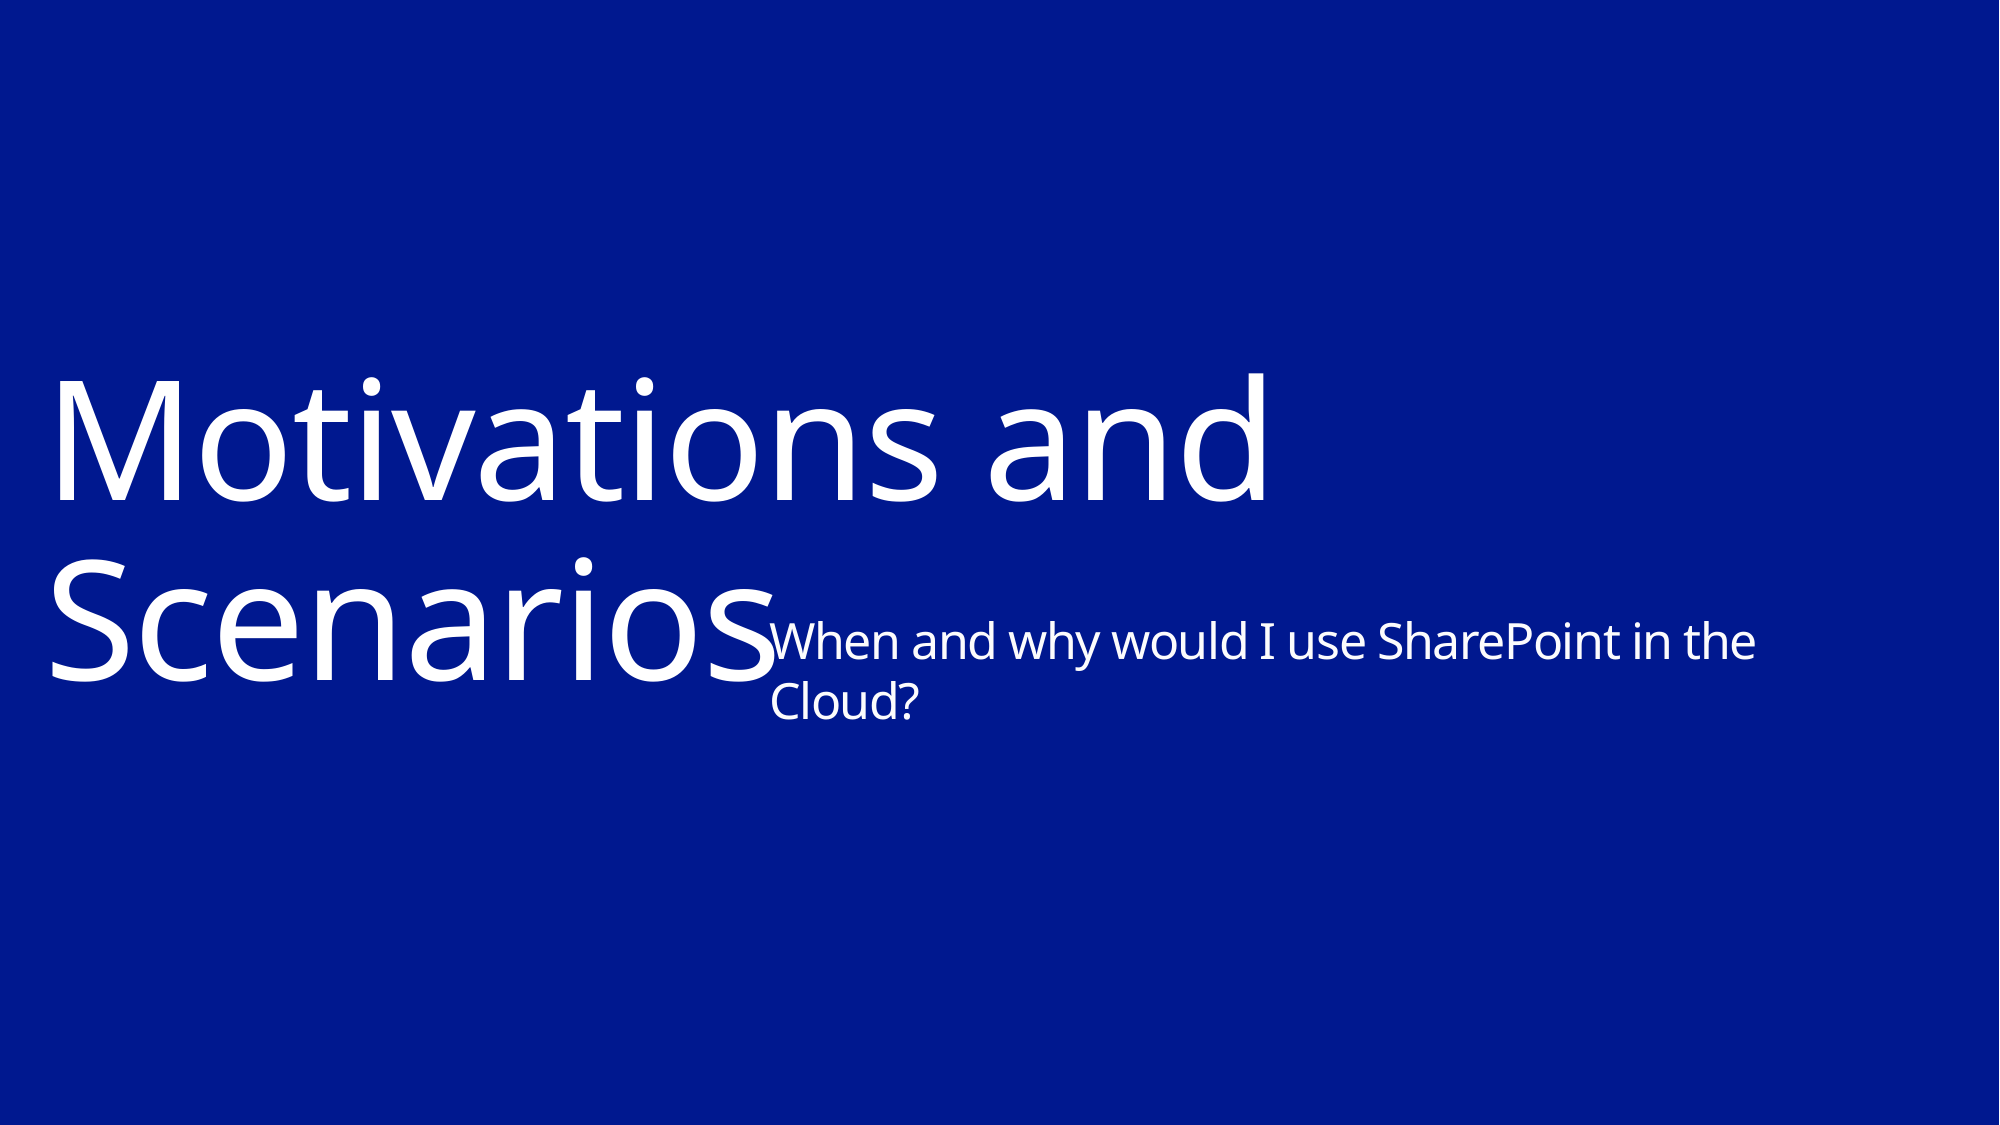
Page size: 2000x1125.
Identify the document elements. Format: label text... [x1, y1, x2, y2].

title Motivations and Scenarios [44, 341, 1956, 554]
text_box When and why would I use SharePoint in the Cloud? [768, 609, 1816, 730]
